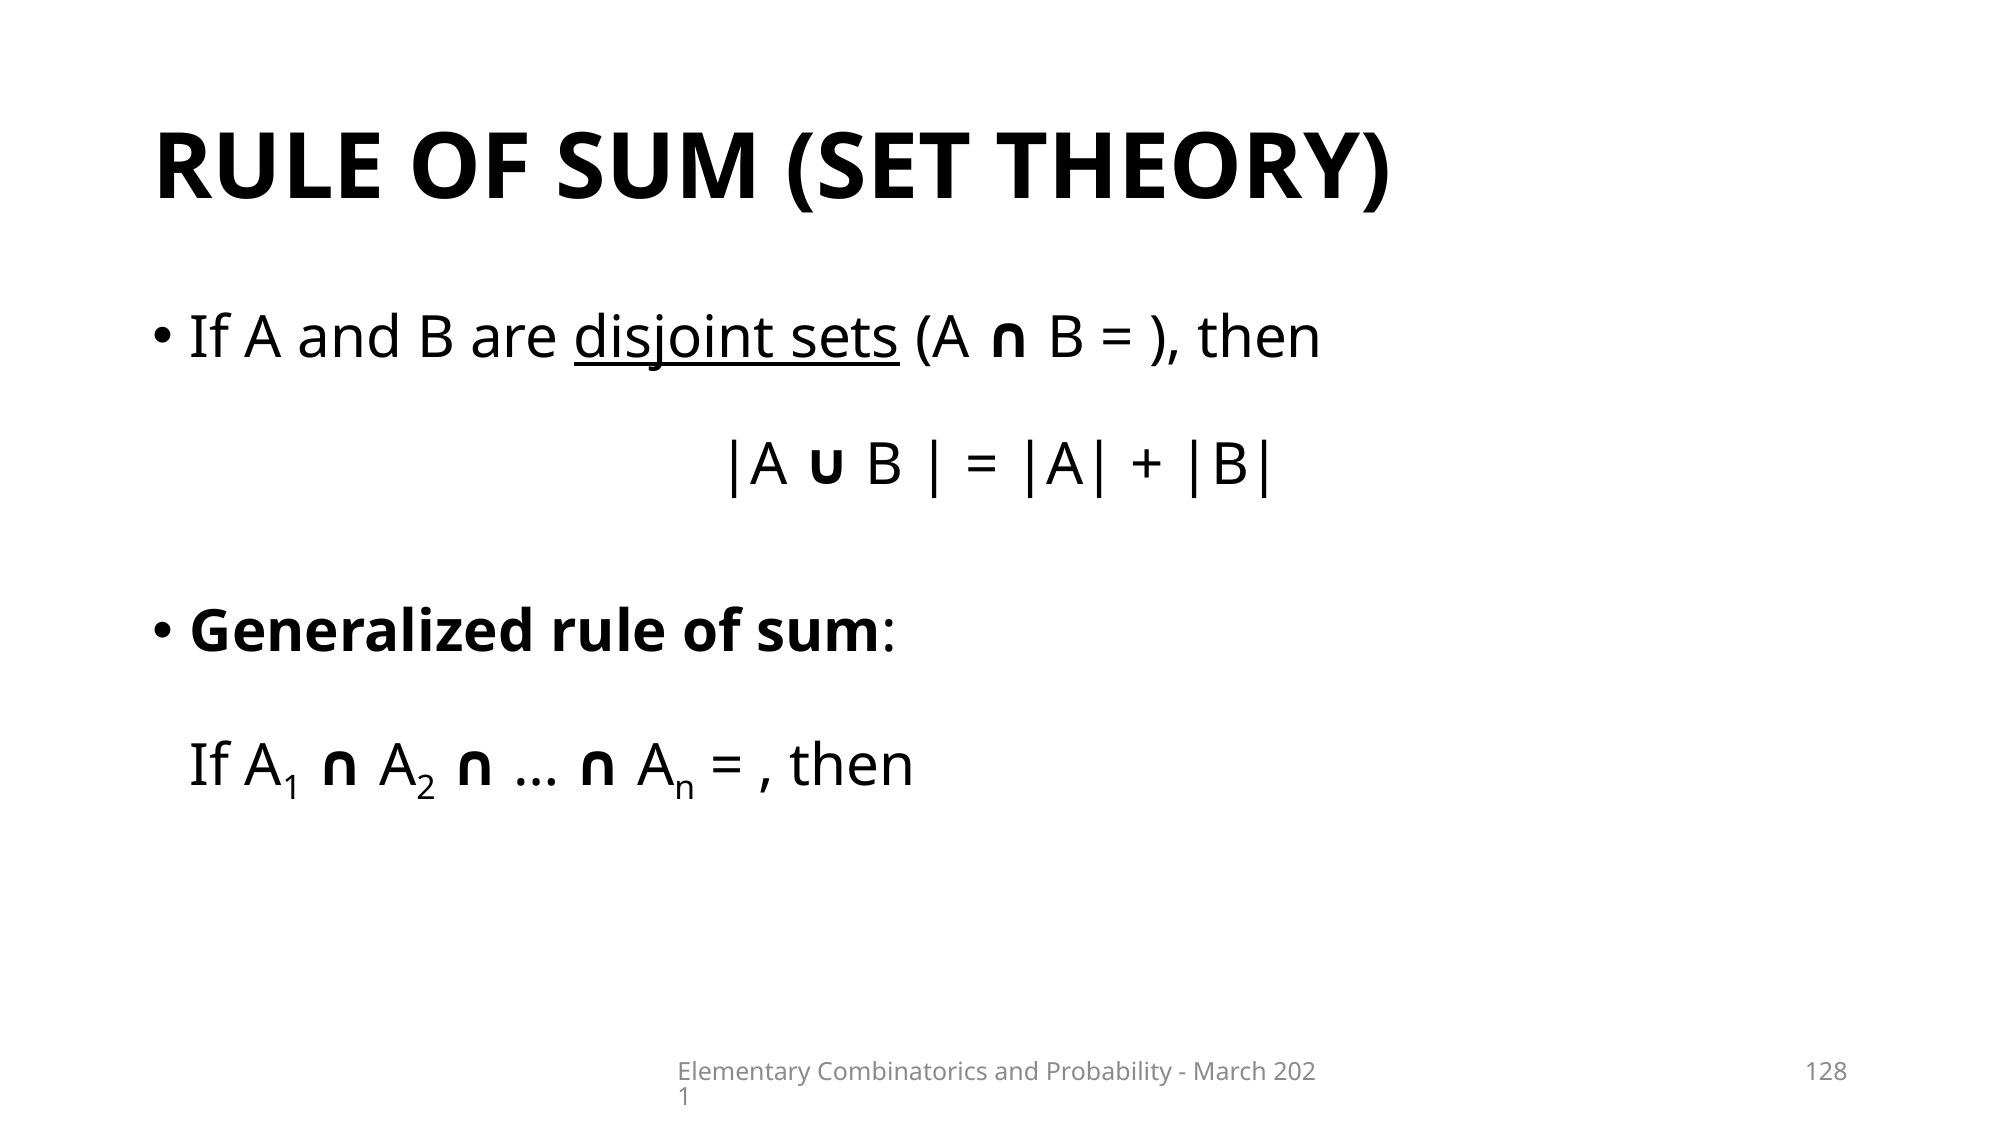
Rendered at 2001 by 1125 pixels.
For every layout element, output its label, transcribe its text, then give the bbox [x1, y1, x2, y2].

slide_number 128 [1412, 1042, 1863, 1103]
title RULE OF SUM (SET THEORY) [137, 59, 1863, 278]
footer Elementary Combinatorics and Probability - March 2021 [662, 1042, 1338, 1103]
